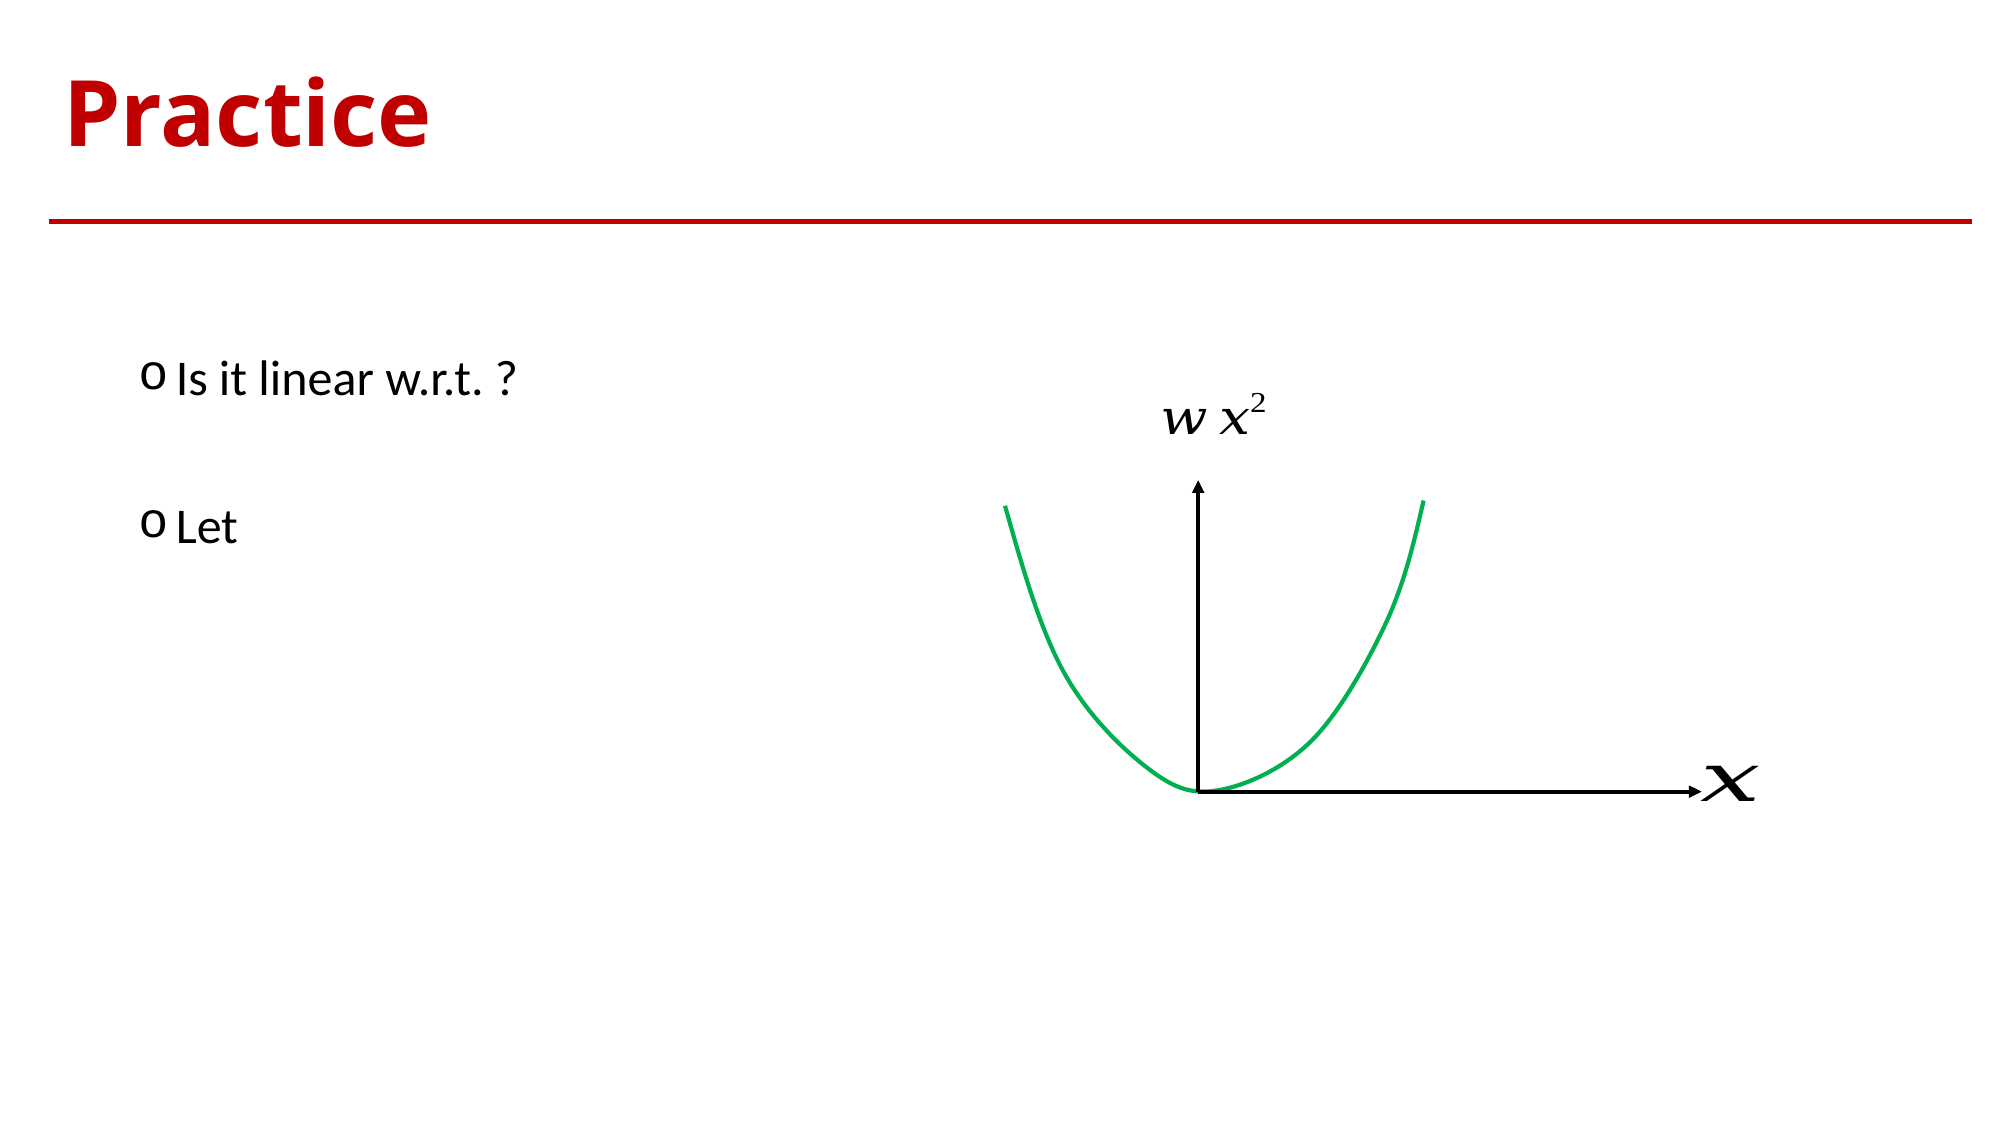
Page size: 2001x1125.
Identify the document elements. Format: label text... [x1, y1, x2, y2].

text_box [1160, 385, 1765, 818]
text_box [1004, 503, 1160, 779]
title Practice [48, 41, 1972, 192]
